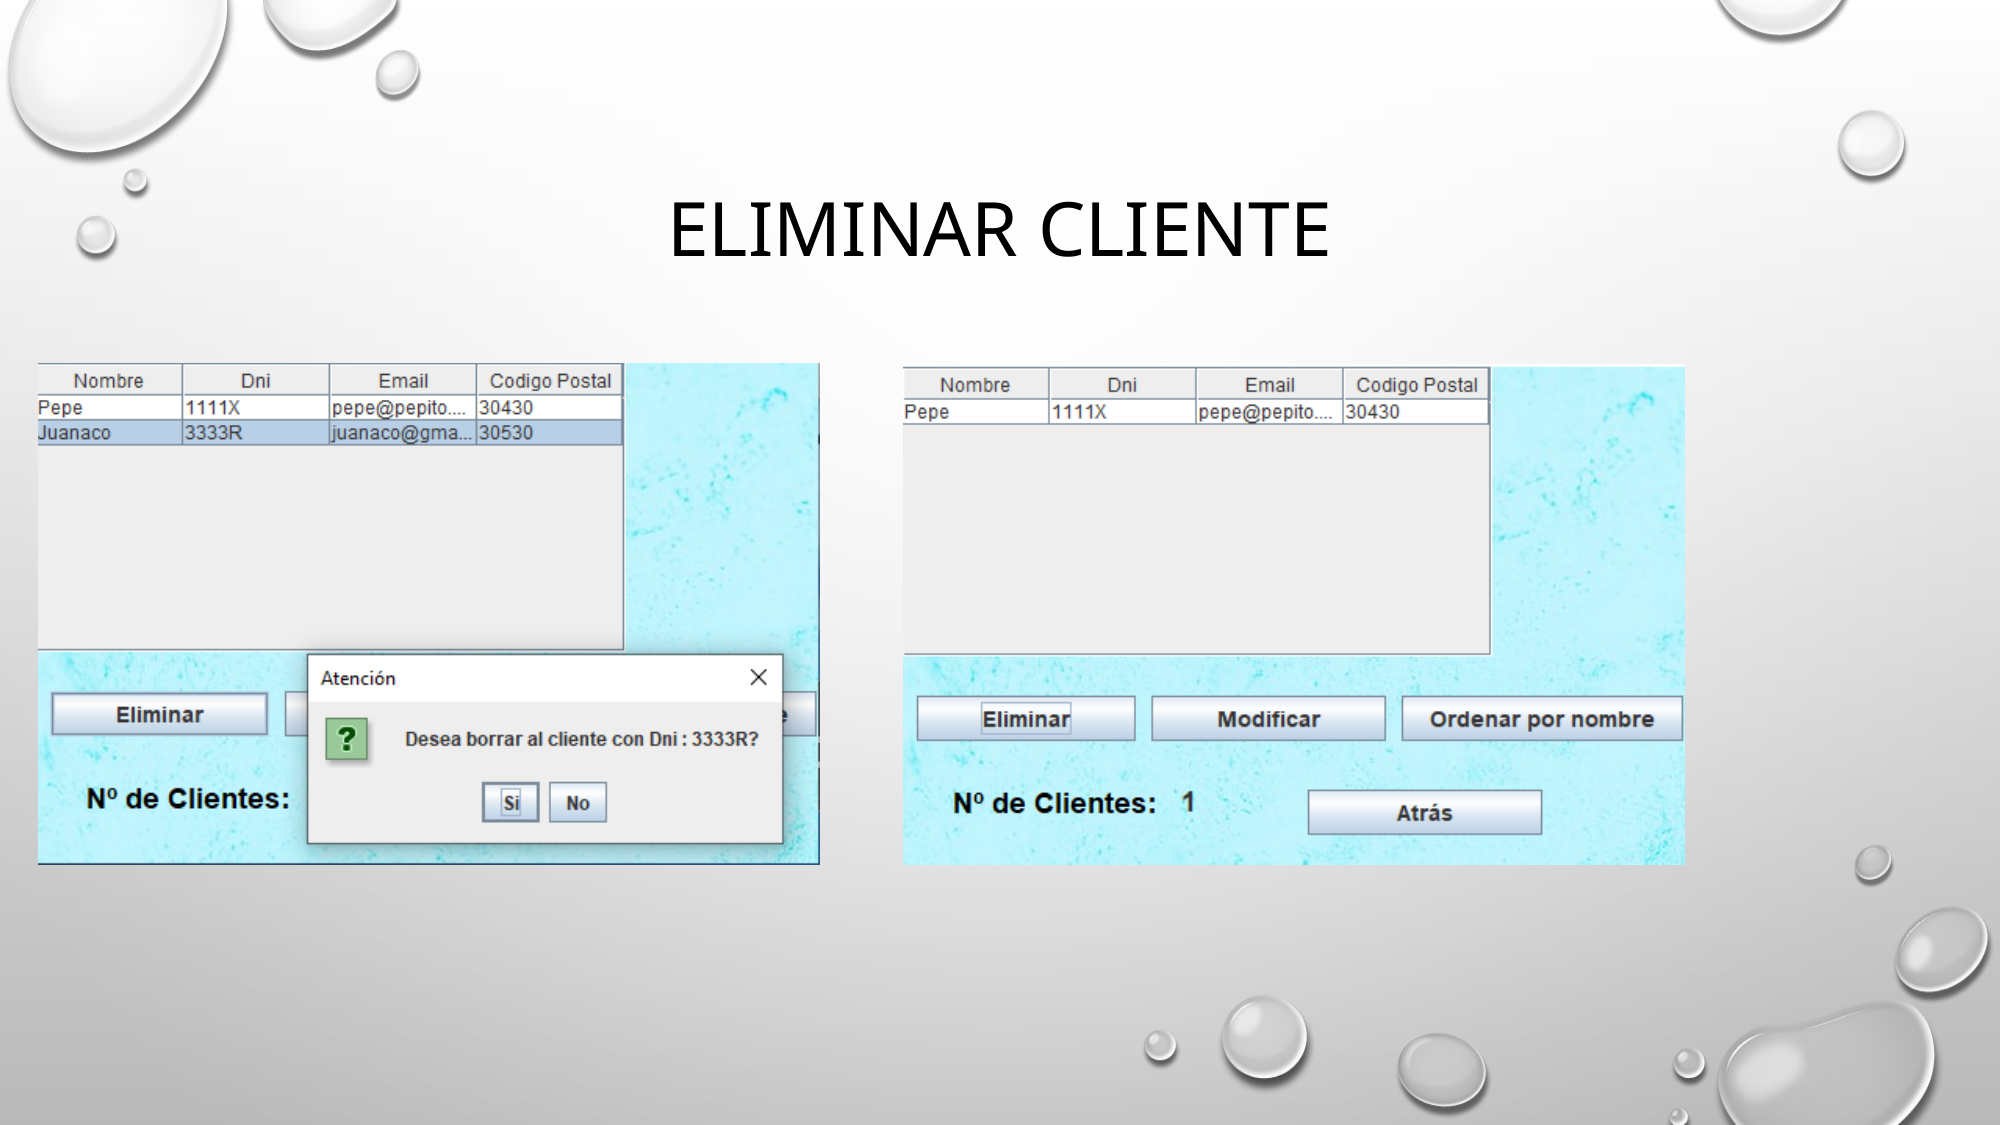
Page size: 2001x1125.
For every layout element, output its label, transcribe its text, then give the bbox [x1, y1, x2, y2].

picture [0, 0, 2000, 1125]
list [38, 362, 821, 866]
title ELIMINAR CLIENTE [149, 101, 1851, 364]
